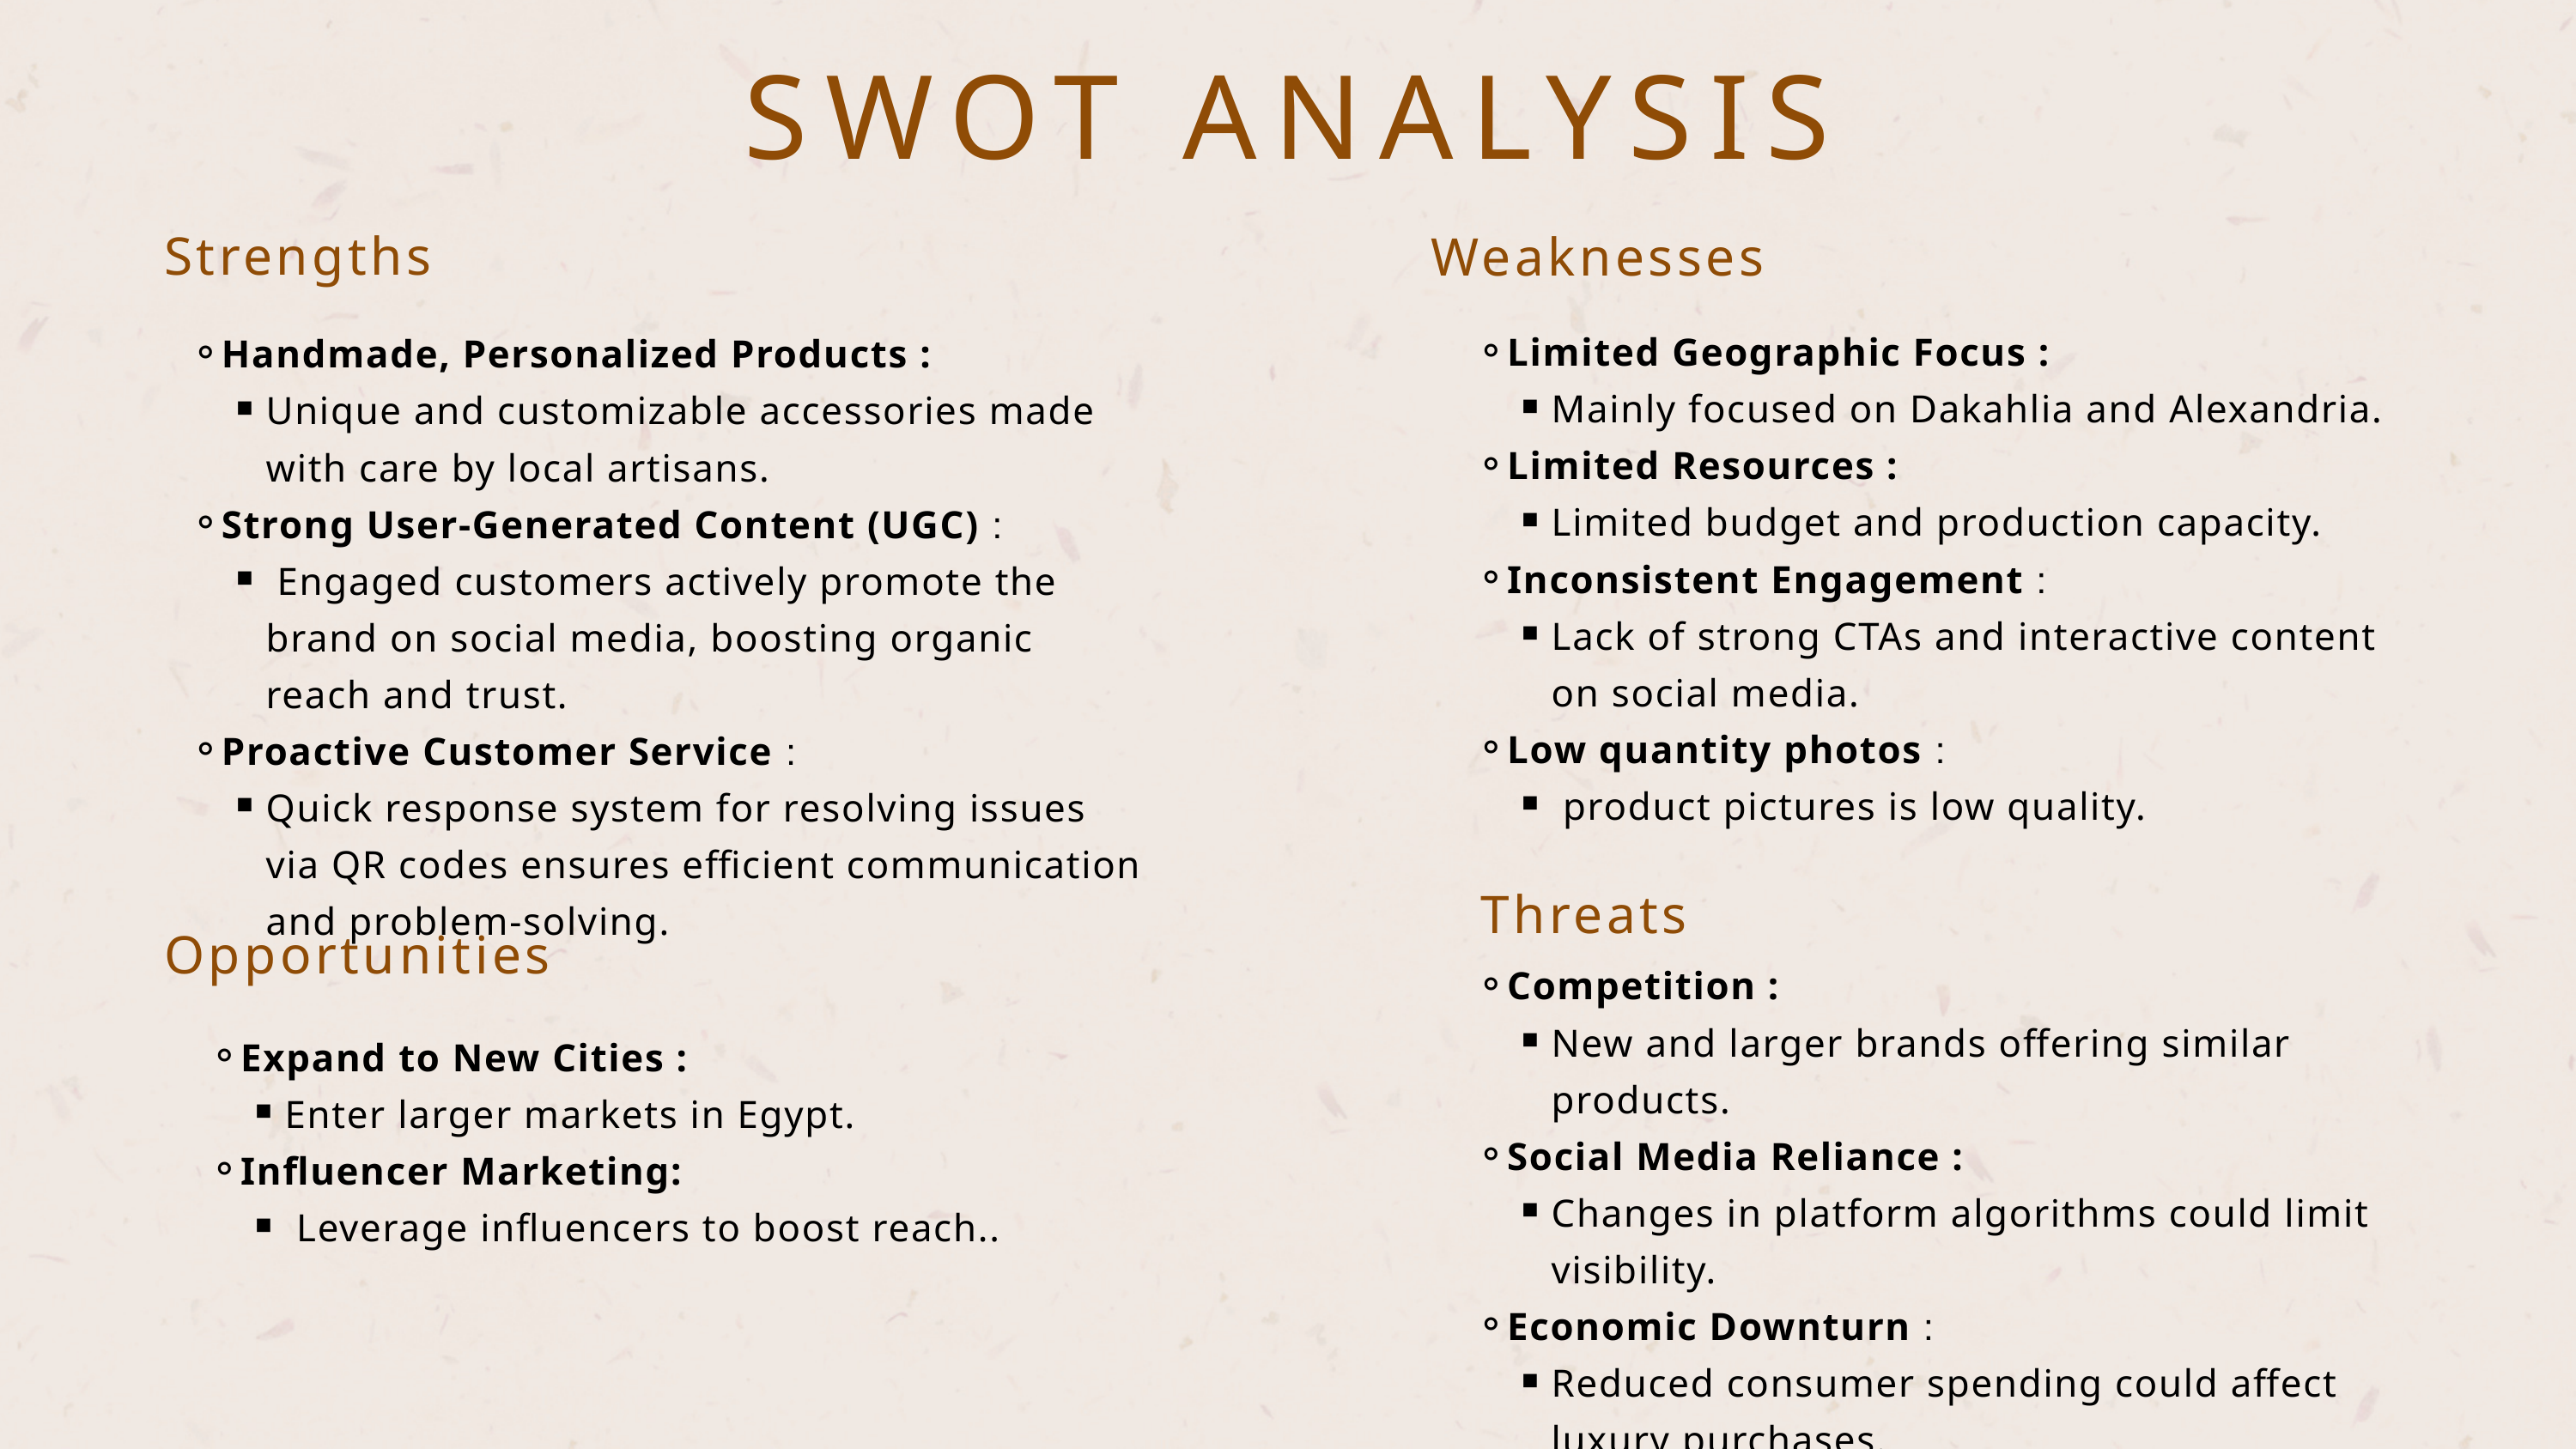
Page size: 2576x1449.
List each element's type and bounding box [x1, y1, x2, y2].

text_box [0, 0, 2576, 1449]
